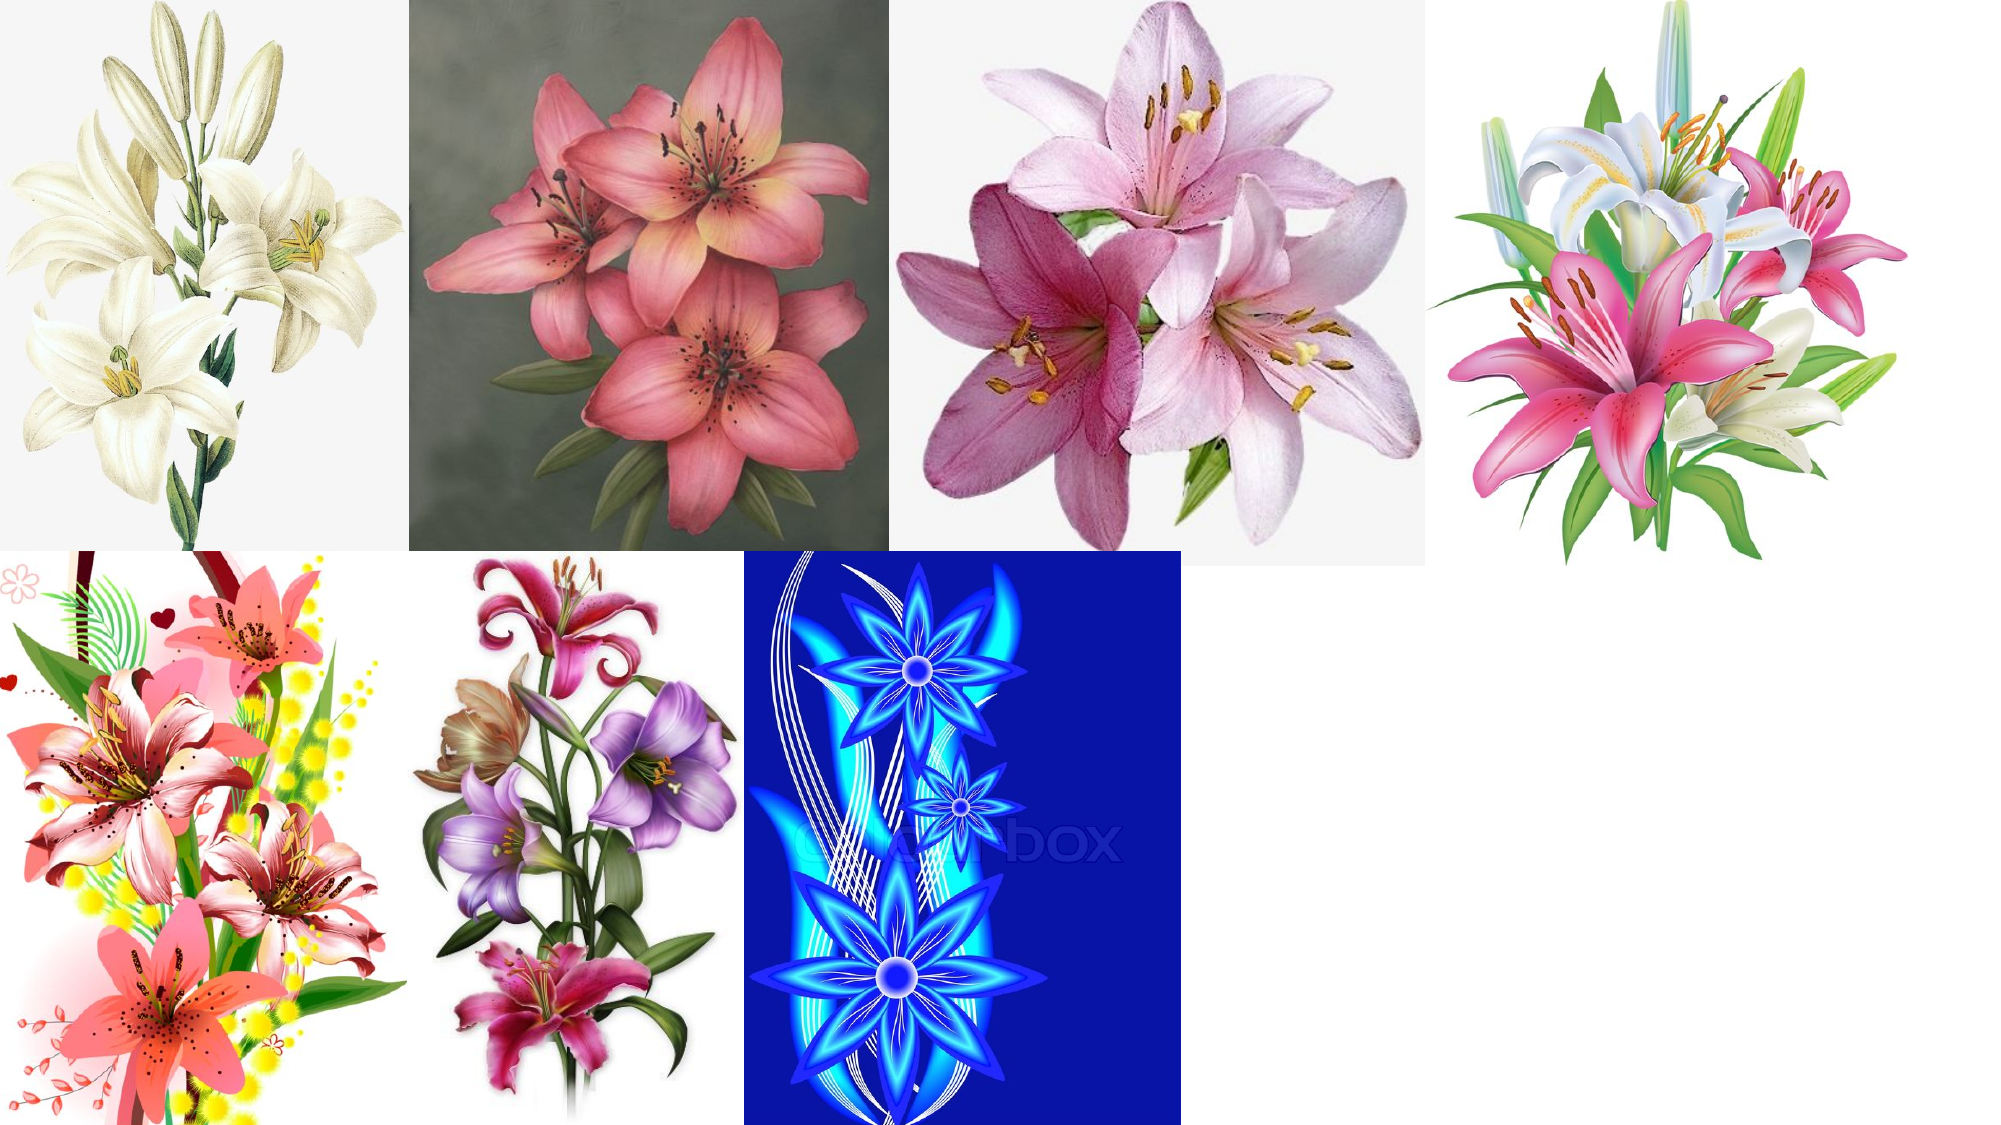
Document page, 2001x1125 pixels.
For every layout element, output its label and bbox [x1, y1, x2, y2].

picture [0, 551, 1181, 1125]
text_box [0, 0, 1909, 566]
